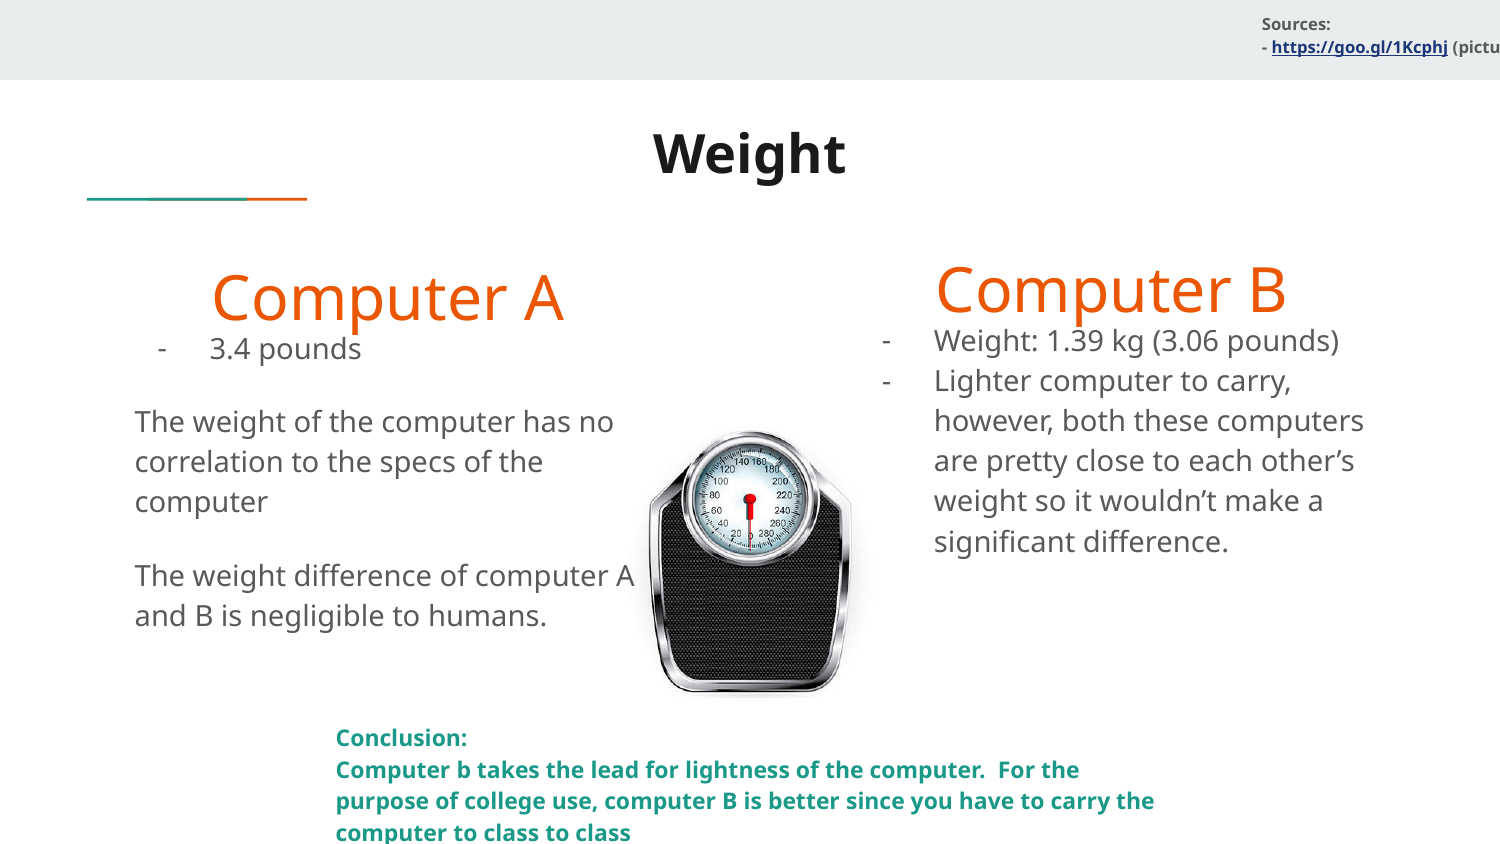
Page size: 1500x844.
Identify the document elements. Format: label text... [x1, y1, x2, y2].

list Conclusion: Computer b takes the lead for lightness of the computer. For the purpose of college use, computer B is better since you have to carry the computer to class to class [320, 704, 1180, 844]
list Computer A [119, 196, 657, 384]
picture [613, 425, 887, 699]
list Sources: - https://goo.gl/1Kcphj (picture) [1246, 0, 1500, 229]
title Weight [119, 108, 1246, 197]
list Computer B [843, 188, 1381, 376]
list 3.4 pounds The weight of the computer has no correlation to the specs of the computer The weight difference of computer A and B is negligible to humans. [119, 384, 657, 814]
list Weight: 1.39 kg (3.06 pounds) Lighter computer to carry, however, both these computers are pretty close to each other’s weight so it wouldn’t make a significant difference. [843, 376, 1381, 806]
